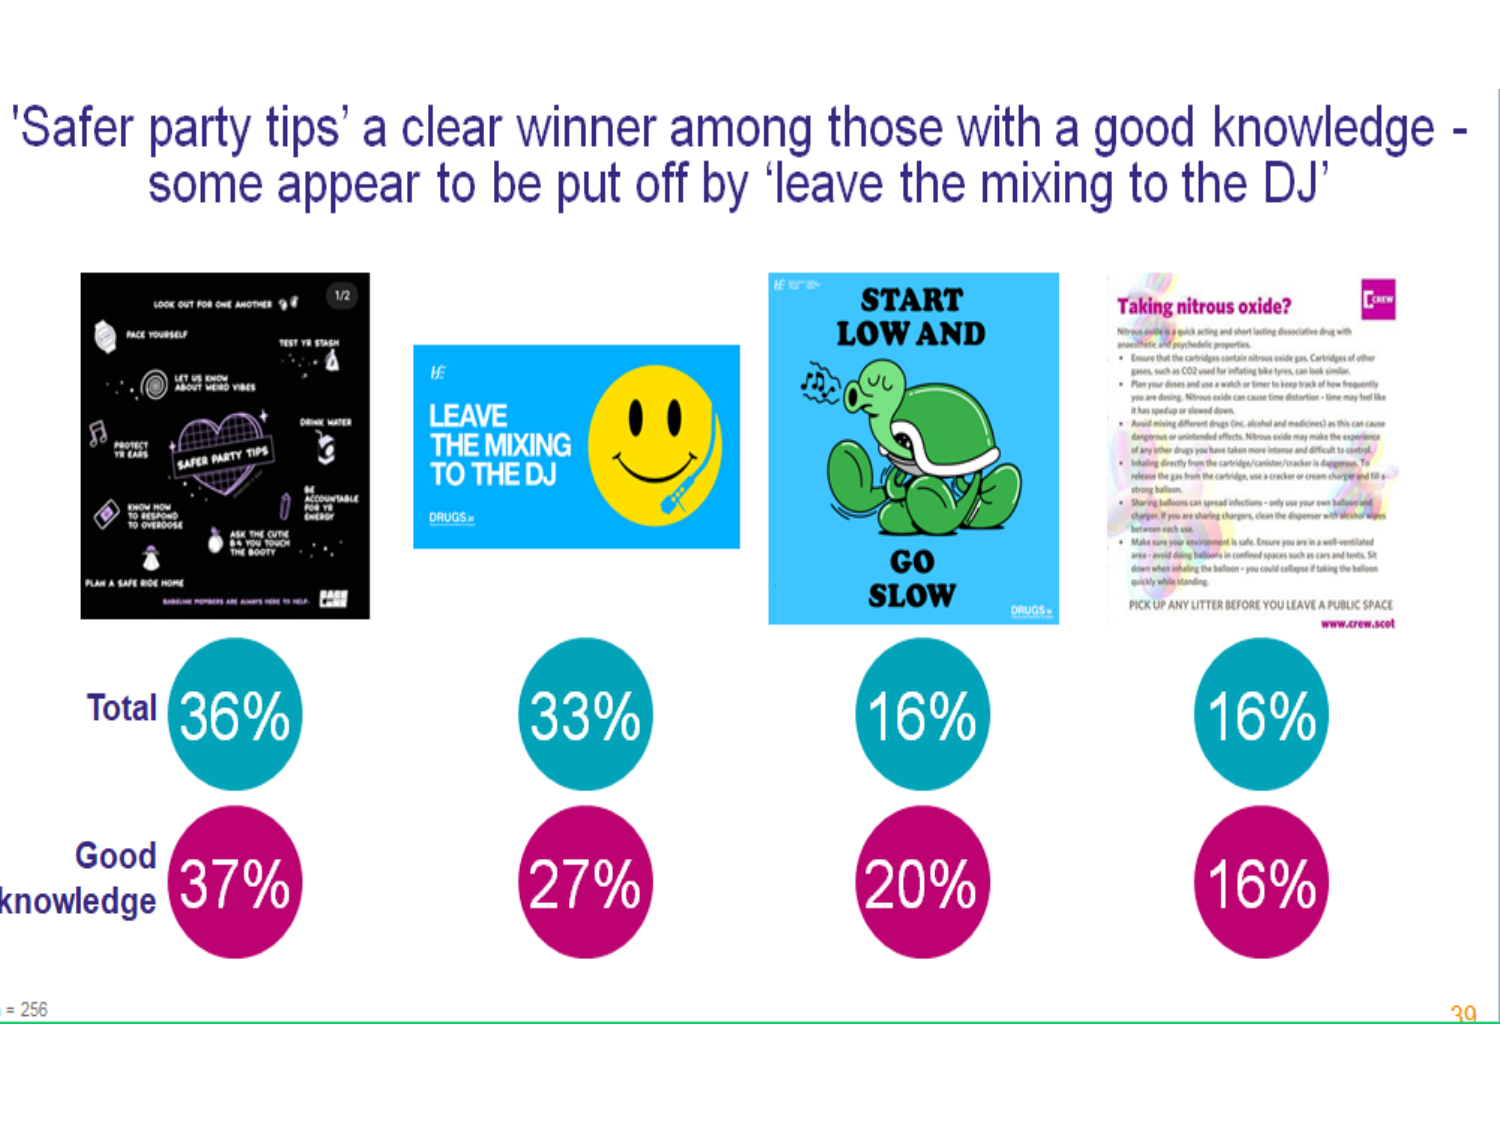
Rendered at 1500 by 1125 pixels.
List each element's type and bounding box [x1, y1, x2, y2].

picture [0, 89, 1500, 1024]
